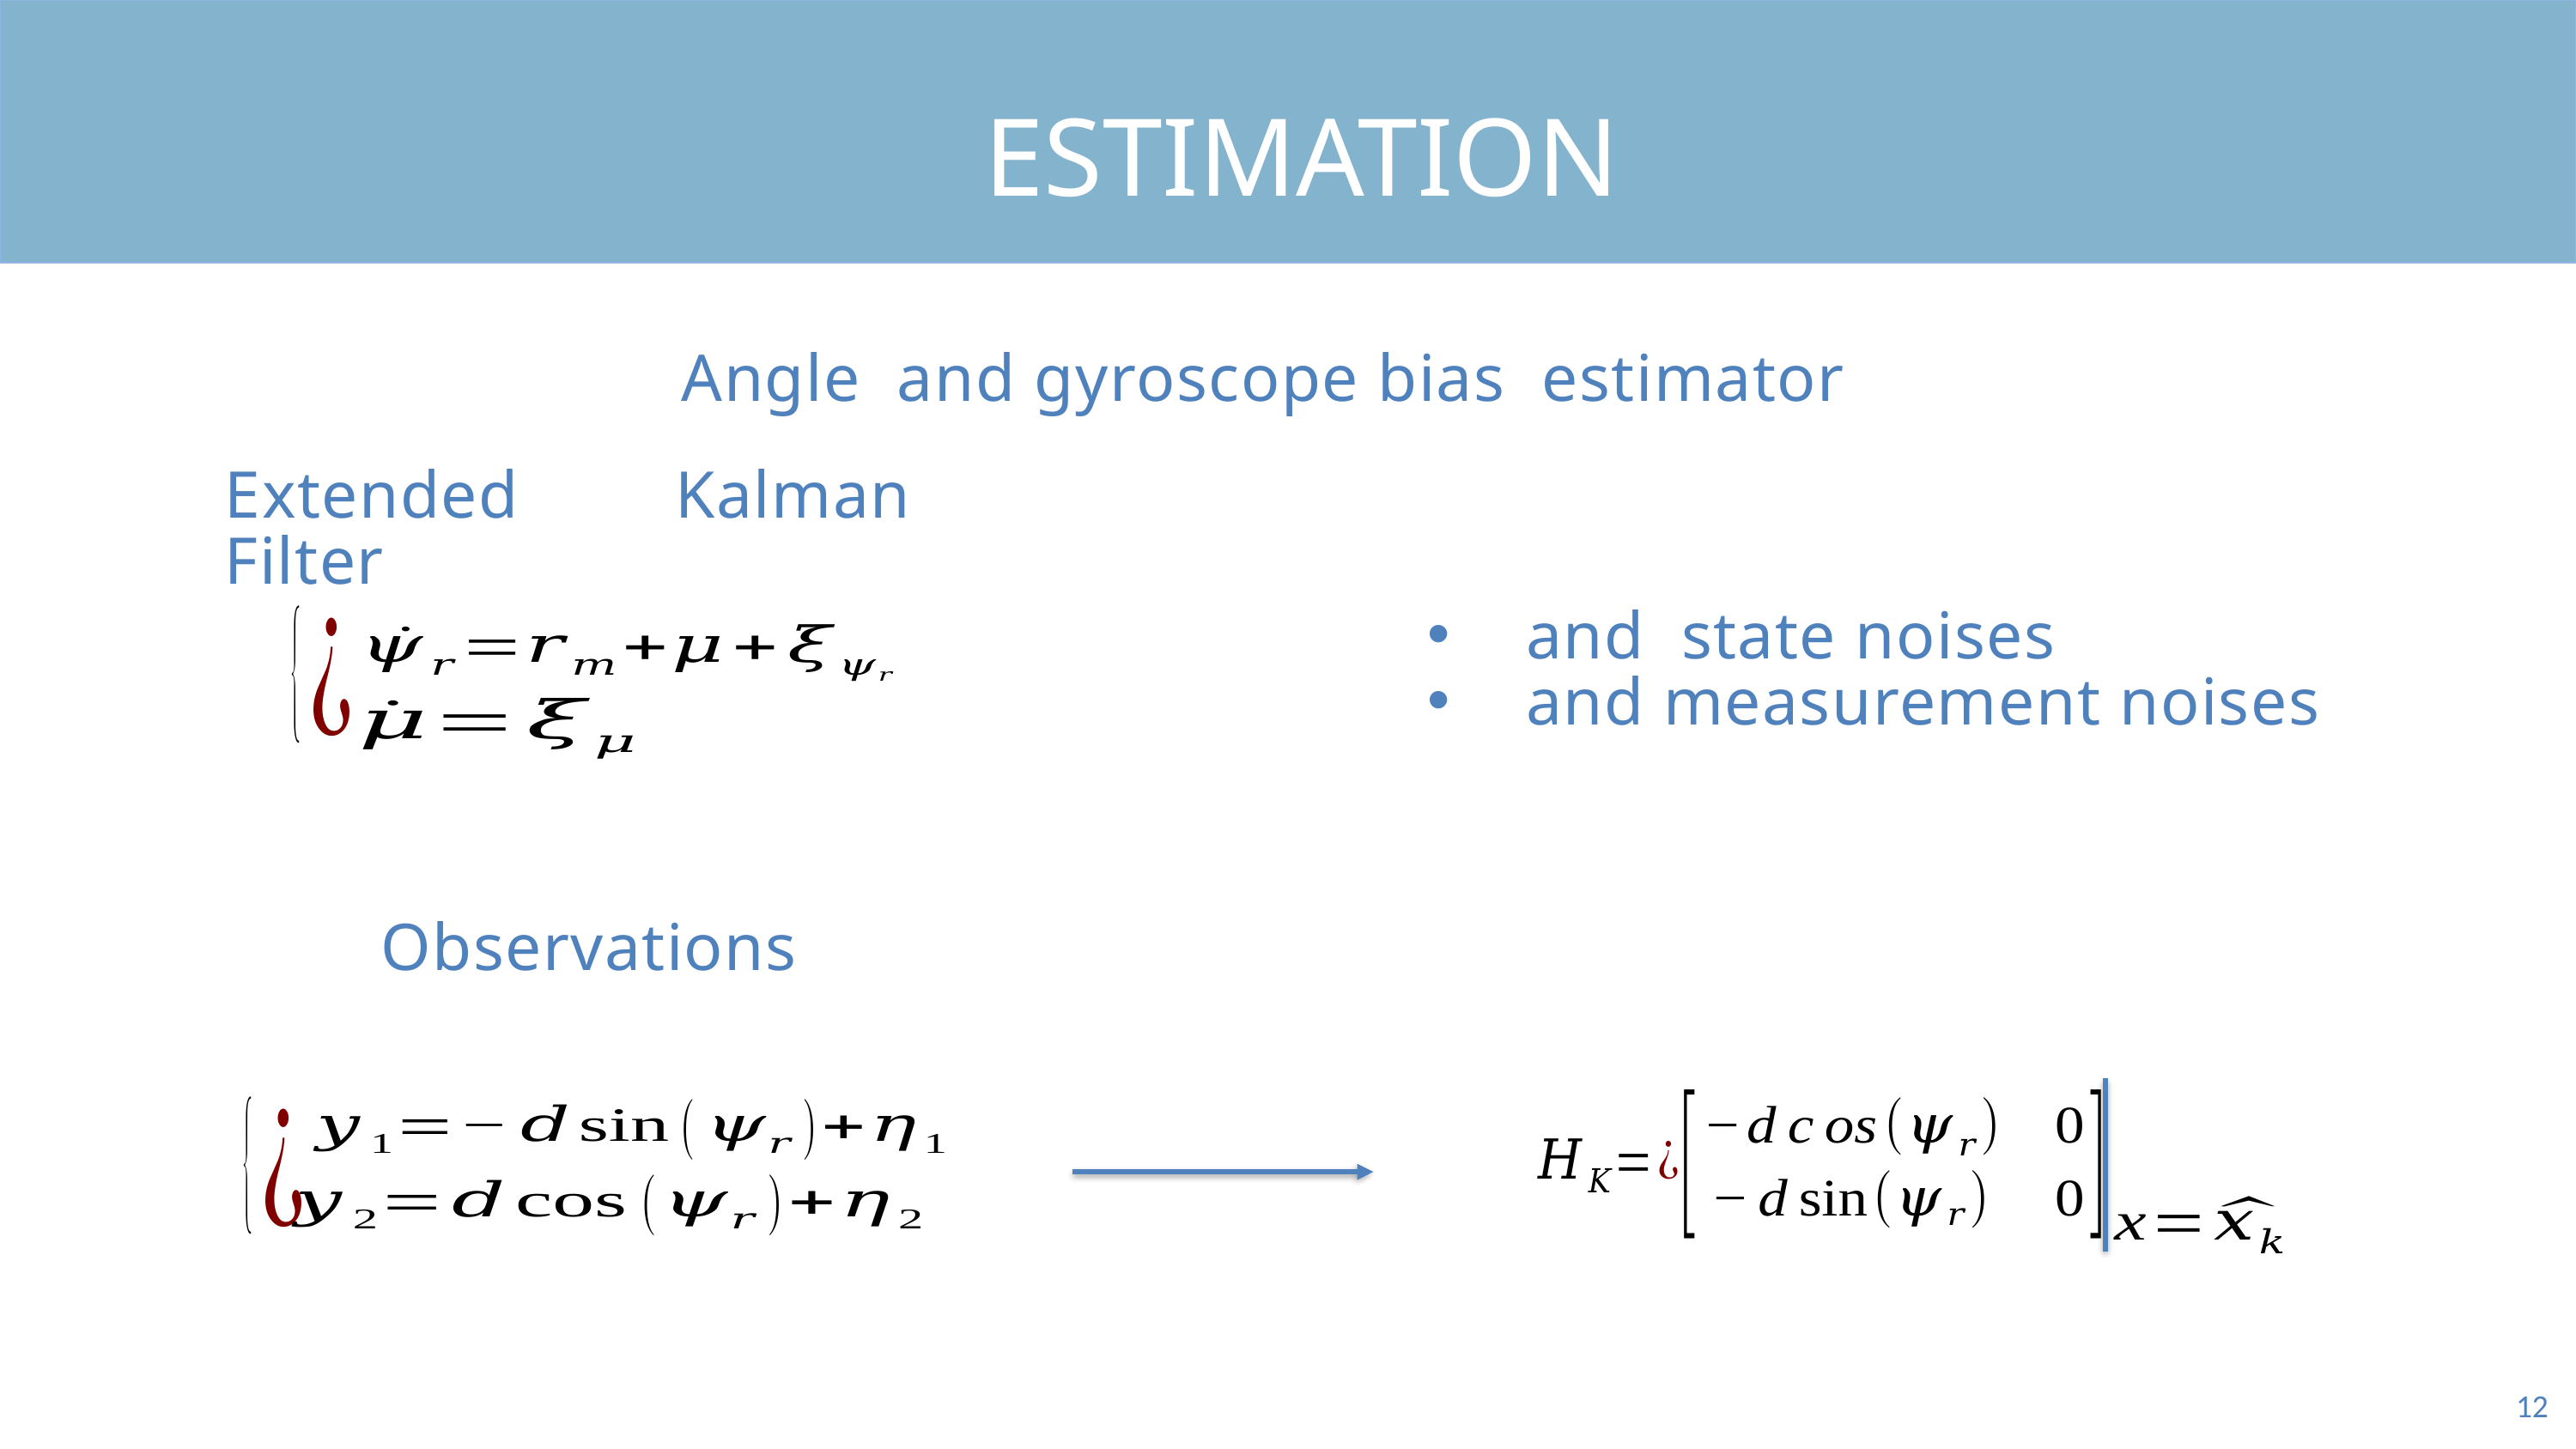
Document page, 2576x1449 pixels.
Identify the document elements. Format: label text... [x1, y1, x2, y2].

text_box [0, 0, 2576, 264]
text_box 12 [2260, 1379, 2561, 1431]
text_box Observations [380, 917, 832, 984]
text_box Extended Kalman Filter [224, 465, 913, 597]
